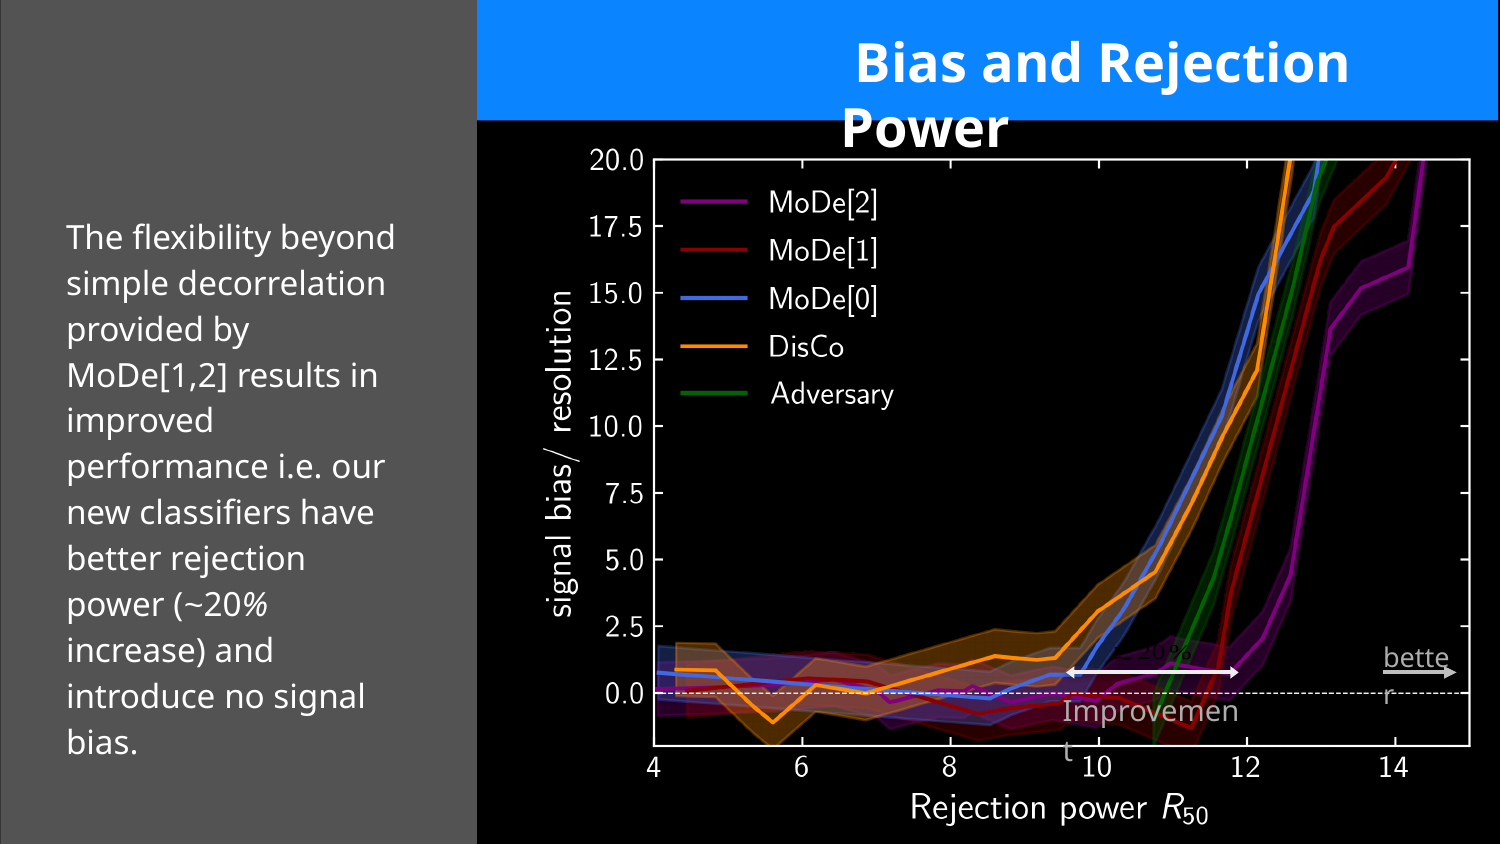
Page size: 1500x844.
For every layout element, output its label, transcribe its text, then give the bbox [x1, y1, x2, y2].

text_box [0, 0, 477, 844]
list The flexibility beyond simple decorrelation provided by MoDe[1,2] results in improved performance i.e. our new classifiers have better rejection power (~20% increase) and introduce no signal bias. [50, 125, 427, 687]
picture [529, 145, 1474, 826]
title Bias and Rejection Power [825, 12, 1480, 108]
